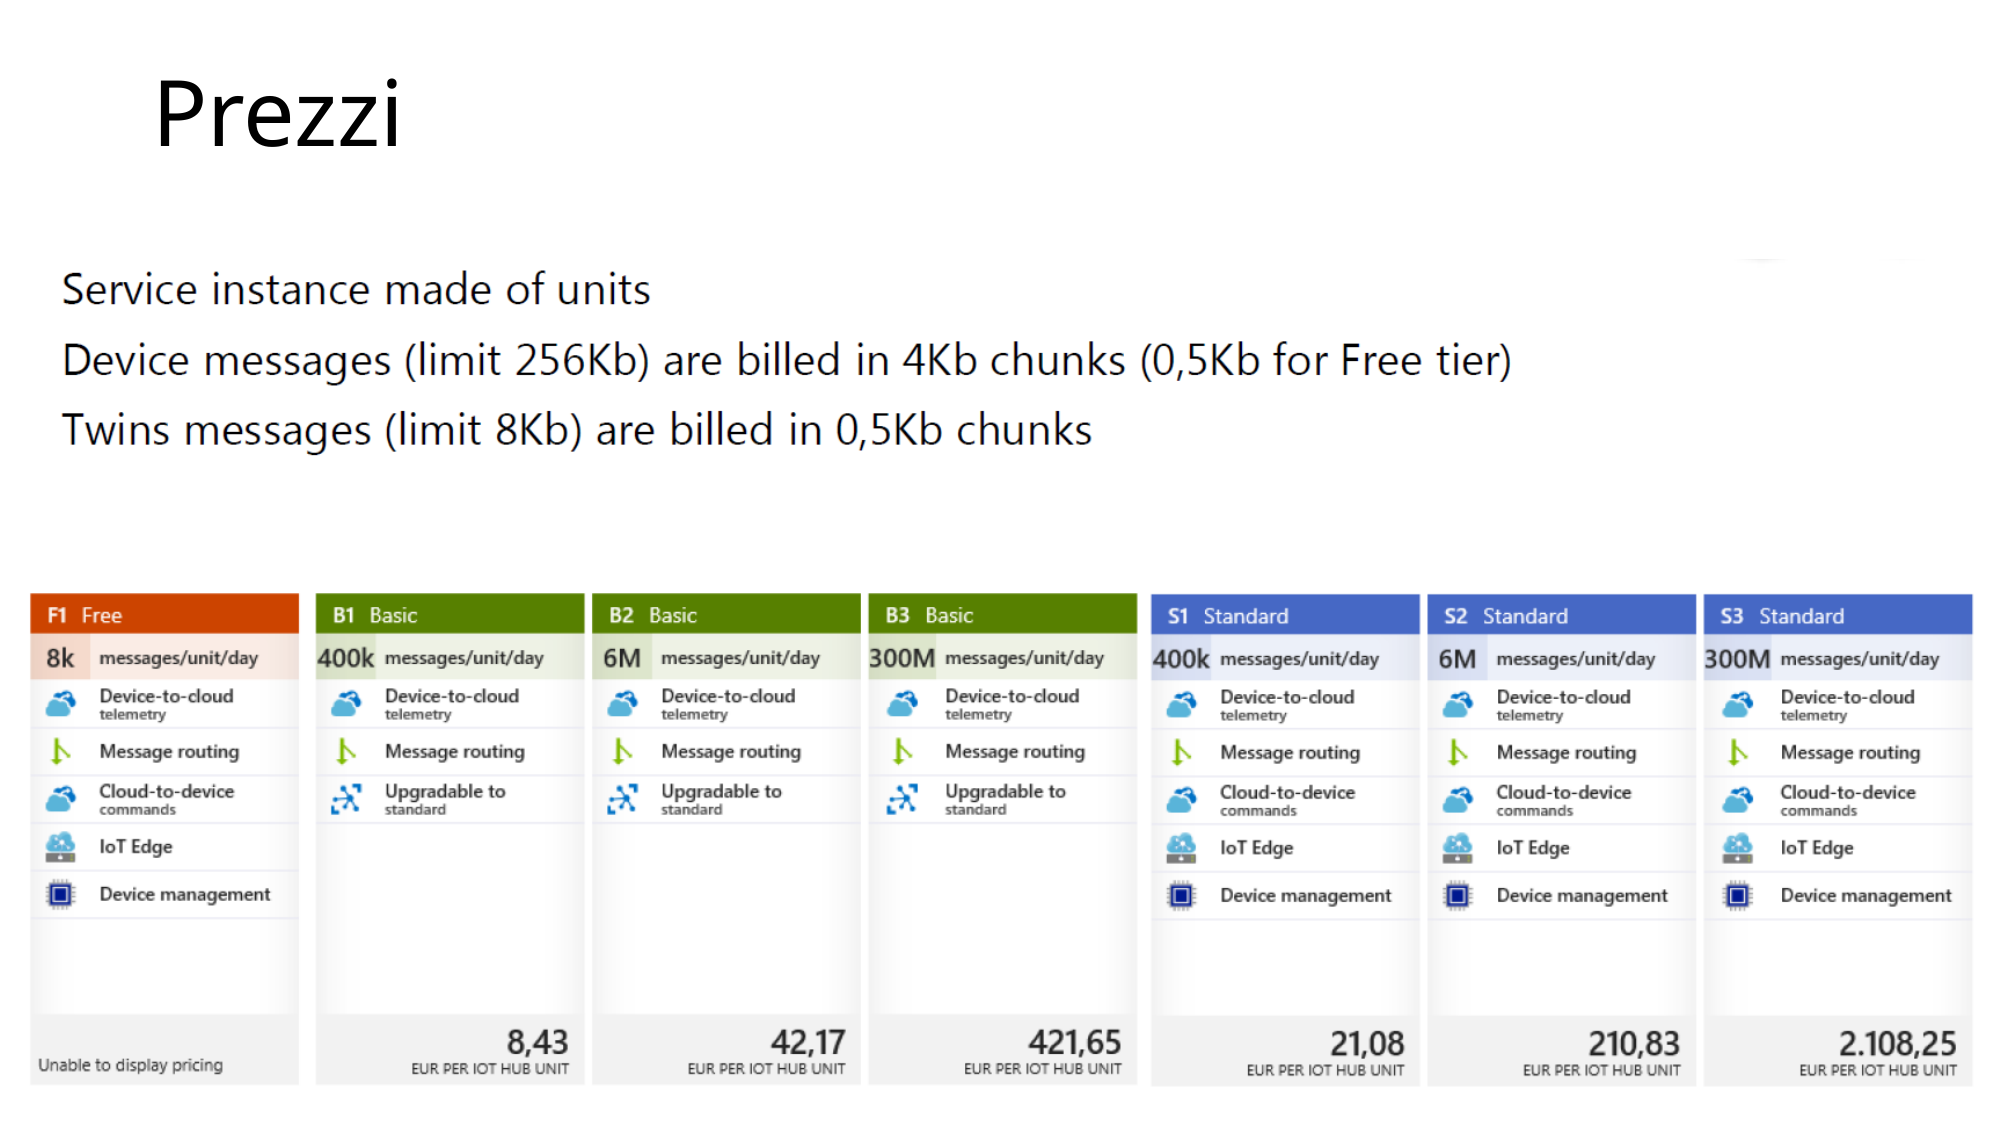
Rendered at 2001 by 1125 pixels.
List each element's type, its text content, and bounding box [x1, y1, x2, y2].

title Prezzi [137, 59, 1863, 187]
picture [0, 259, 2000, 1111]
